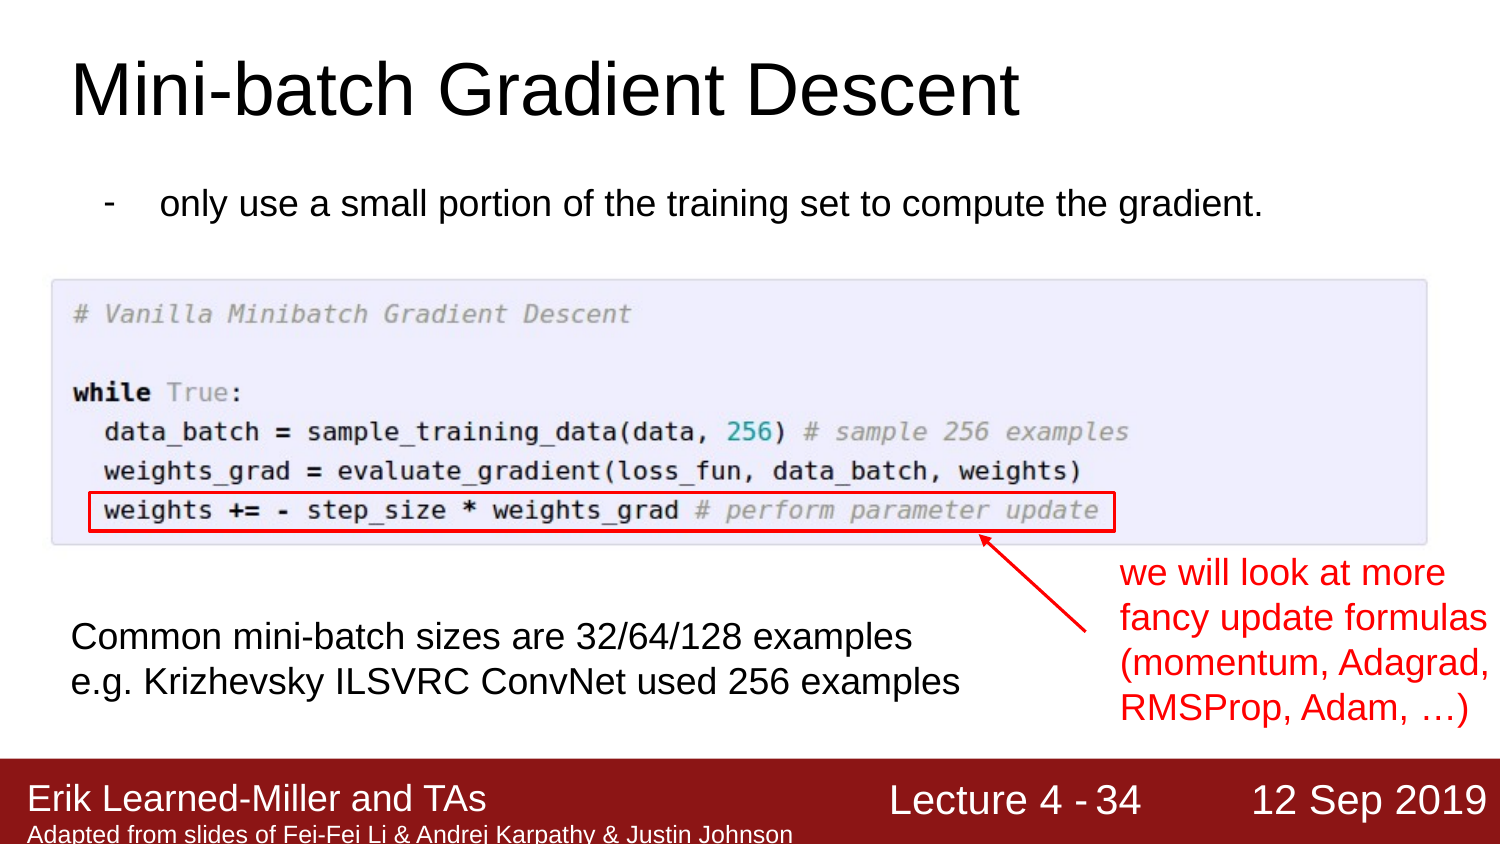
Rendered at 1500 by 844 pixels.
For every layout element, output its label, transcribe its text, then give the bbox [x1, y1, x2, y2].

picture [42, 262, 1442, 567]
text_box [978, 533, 1086, 633]
text_box we will look at more fancy update formulas (momentum, Adagrad, RMSProp, Adam, …) [1105, 532, 1500, 736]
slide_number ‹#› [1066, 765, 1157, 831]
text_box only use a small portion of the training set to compute the gradient. [69, 163, 1375, 254]
text_box Mini-batch Gradient Descent [55, 25, 1375, 137]
text_box Common mini-batch sizes are 32/64/128 examples e.g. Krizhevsky ILSVRC ConvNet used 256 examples [55, 596, 1105, 687]
